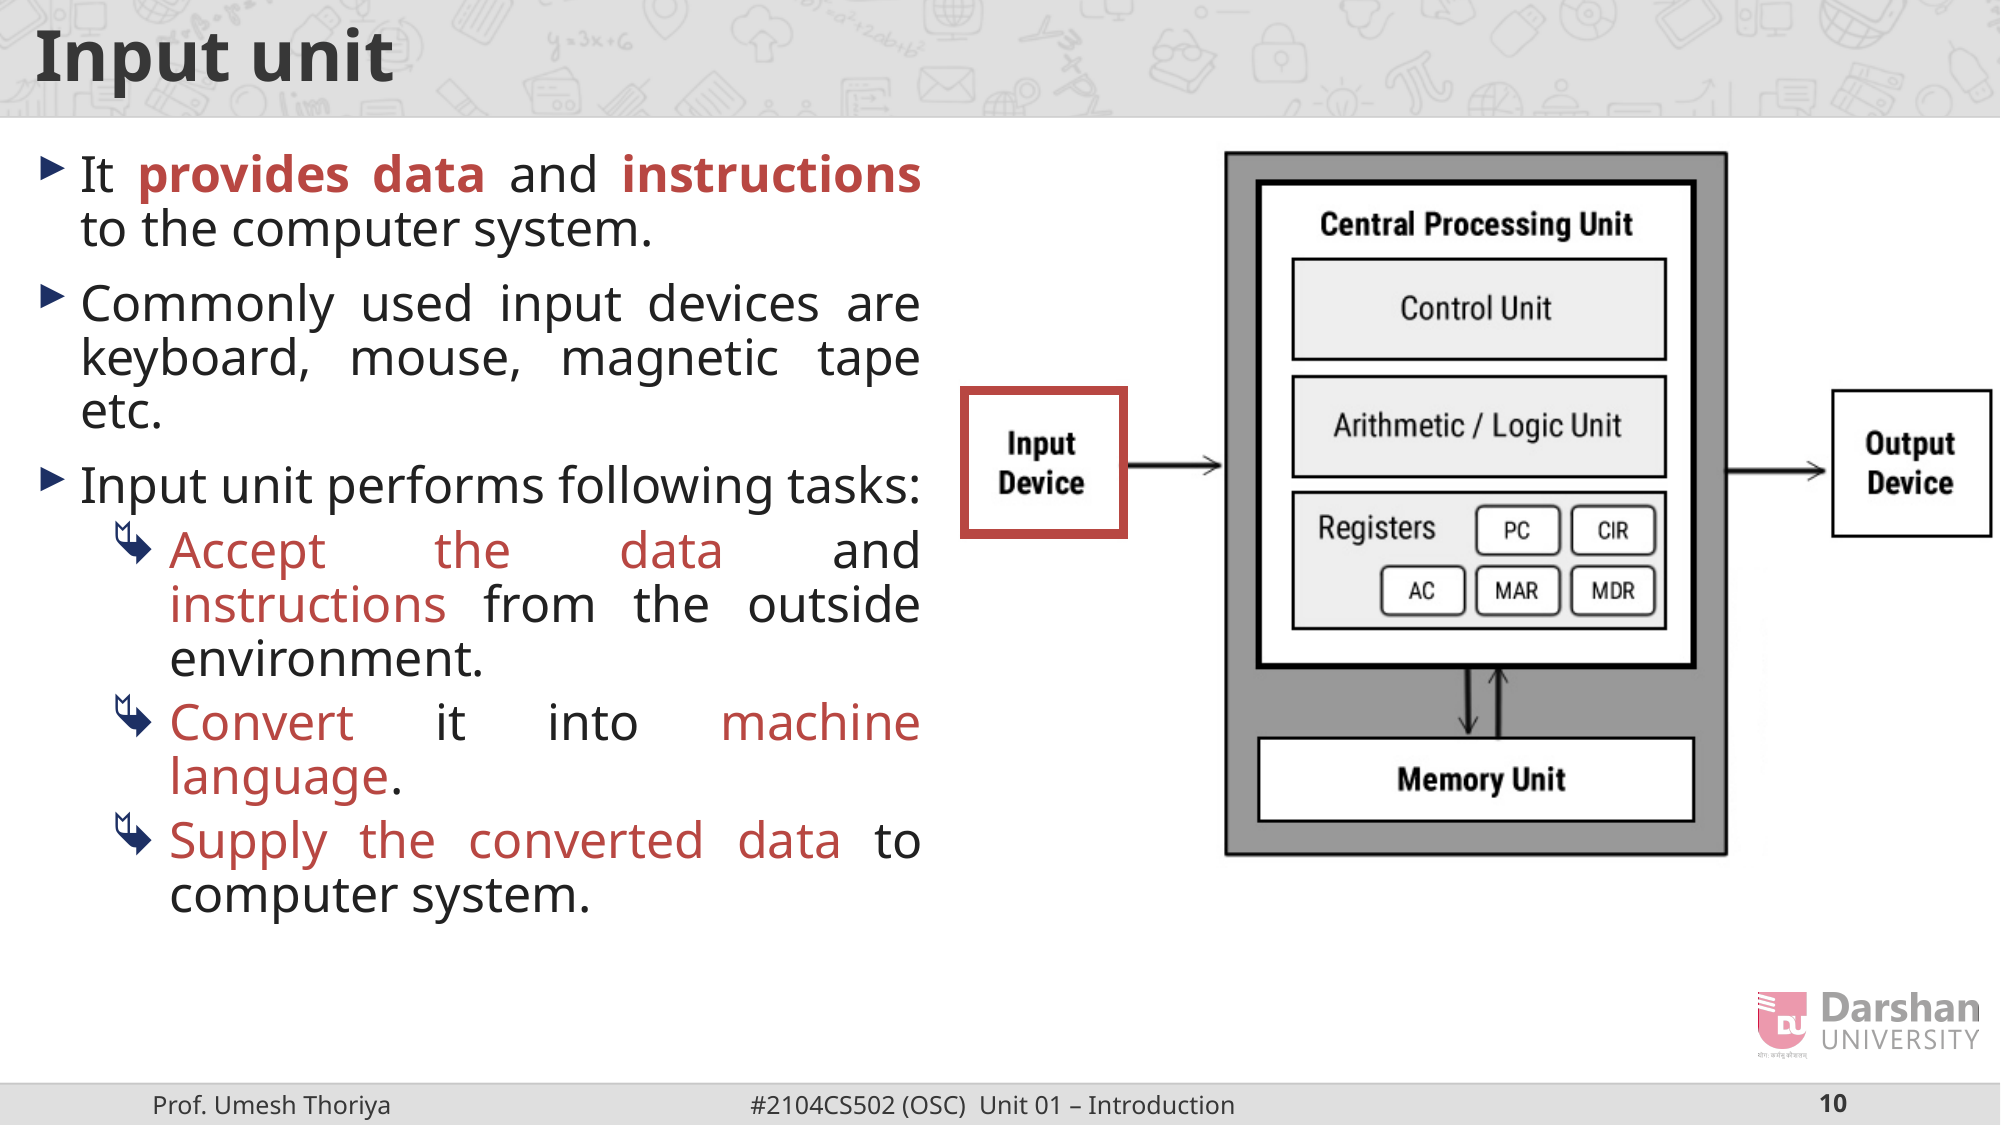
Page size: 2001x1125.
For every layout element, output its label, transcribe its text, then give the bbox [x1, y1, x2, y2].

list It provides data and instructions to the computer system. Commonly used input devices are keyboard, mouse, magnetic tape etc. Input unit performs following tasks: Accept the data and instructions from the outside environment. Convert it into machine language. Supply the converted data to computer system. [21, 141, 938, 1059]
picture [958, 141, 2000, 868]
title Input unit [0, 0, 2000, 117]
